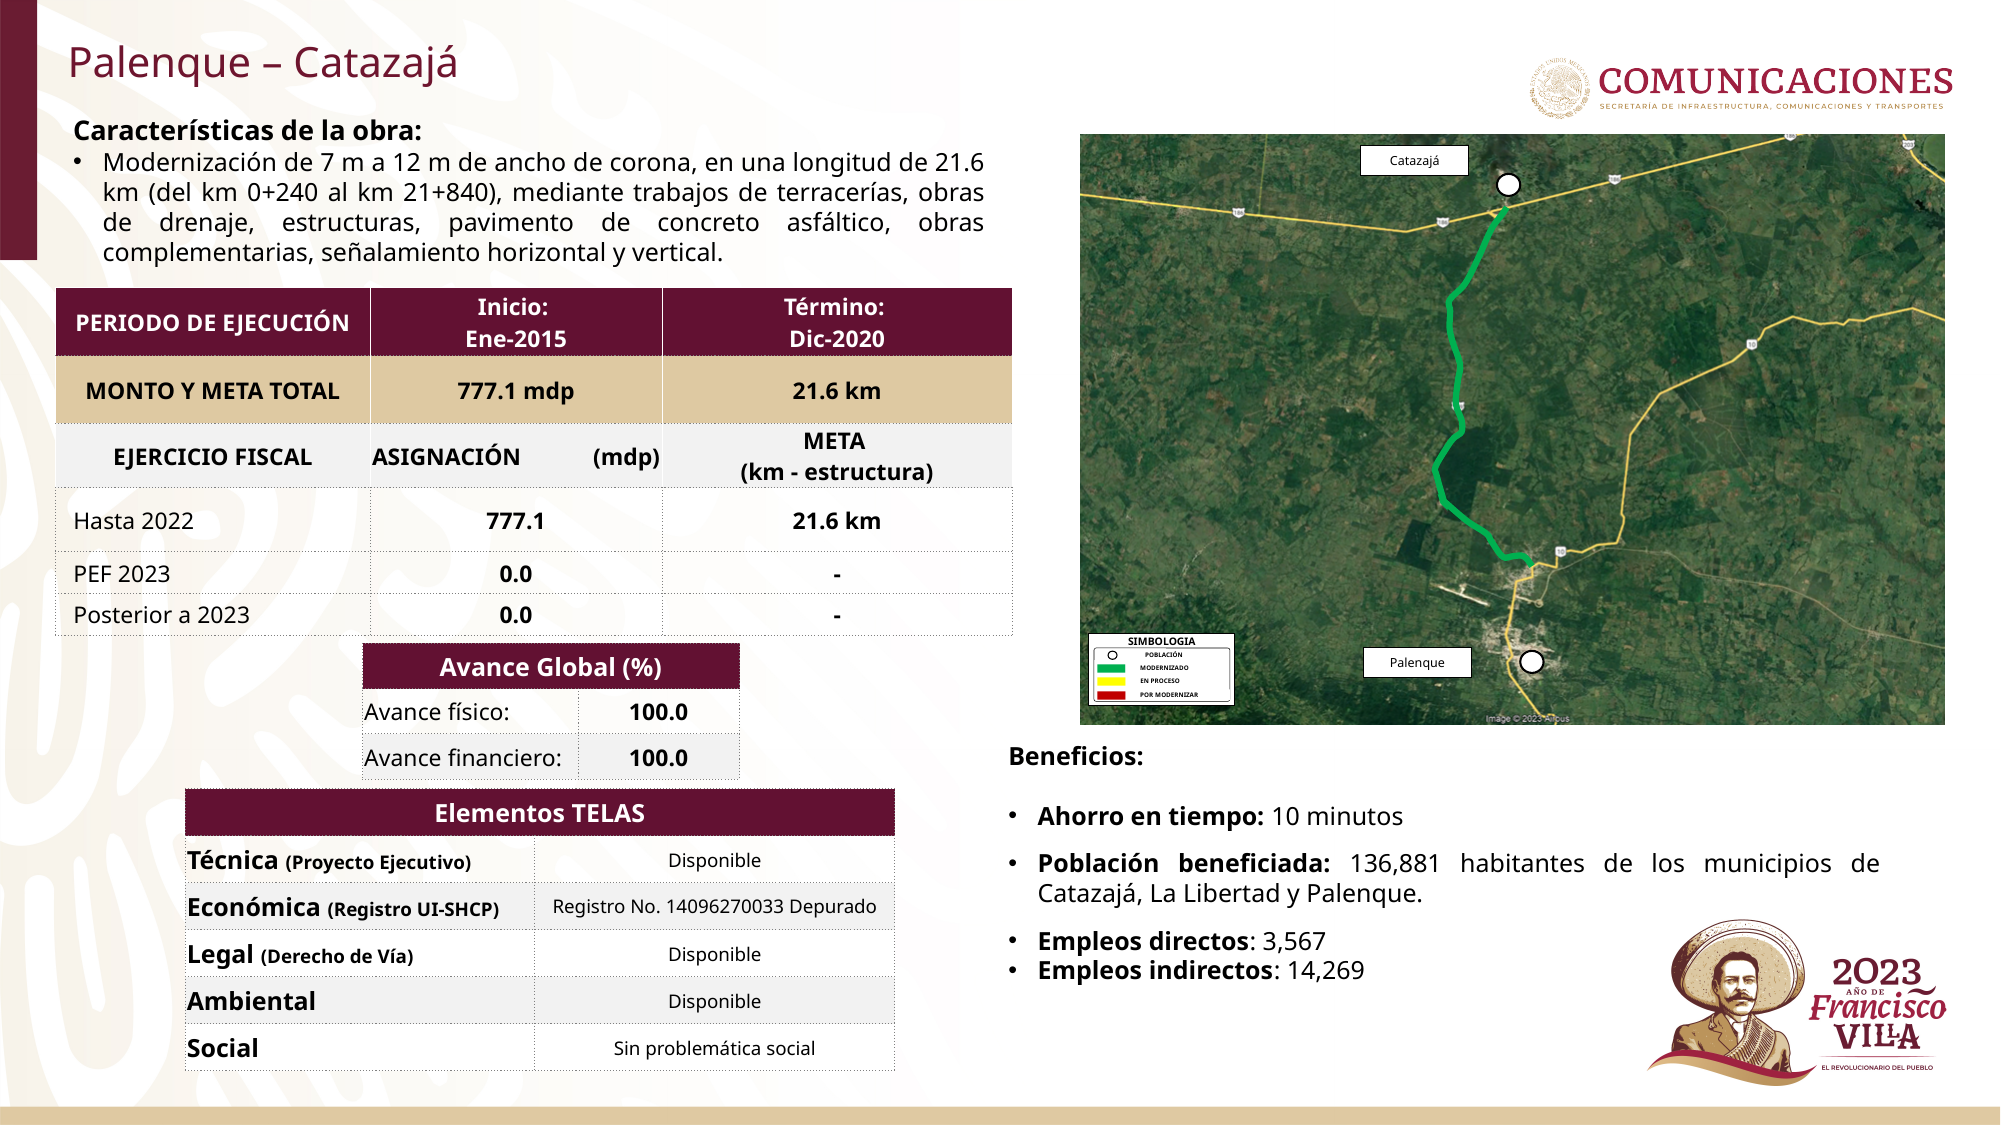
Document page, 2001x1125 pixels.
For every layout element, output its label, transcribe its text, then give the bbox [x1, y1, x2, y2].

table_cell 100.0 [578, 689, 740, 734]
table_cell Disponible [535, 977, 895, 1024]
text_box Características de la obra: Modernización de 7 m a 12 m de ancho de corona, en una longitud de 21.6 km (del km 0+240 al km 21+840), mediante trabajos de terracerías, obras de drenaje, estructuras, pavimento de concreto asfáltico, obras complementarias, señalamiento horizontal y vertical. [55, 91, 1004, 287]
table_header Elementos TELAS [185, 789, 895, 836]
table_cell 21.6 km [662, 488, 1012, 552]
table_cell Registro No. 14096270033 Depurado [535, 883, 895, 930]
text_box Beneficios: Ahorro en tiempo: 10 minutos Población beneficiada: 136,881 habitantes de los municipios de Catazajá, La Libertad y Palenque. Empleos directos: 3,567 Empleos indirectos: 14,269 [1008, 731, 1892, 994]
table_cell Sin problemática social [535, 1024, 895, 1071]
table_header PERIODO DE EJECUCIÓN [56, 288, 370, 356]
table_cell PEF 2023 [56, 552, 370, 593]
table_header Avance Global (%) [363, 643, 740, 689]
table_cell Posterior a 2023 [56, 593, 370, 635]
table_cell ASIGNACIÓN (mdp) [371, 423, 662, 488]
table_cell Económica (Registro UI-SHCP) [185, 883, 535, 930]
table_cell 0.0 [370, 593, 662, 635]
table_cell Técnica (Proyecto Ejecutivo) [185, 836, 535, 883]
picture [0, 0, 2001, 1125]
table_cell - [662, 593, 1012, 635]
table_cell Social [185, 1024, 535, 1071]
table_cell 777.1 [370, 488, 662, 552]
table_header Término: Dic-2020 [663, 288, 1012, 356]
table_cell Ambiental [185, 977, 535, 1024]
table_cell 21.6 km [663, 356, 1012, 423]
table_cell 0.0 [370, 552, 662, 593]
table_cell 100.0 [578, 734, 740, 779]
table_cell Disponible [535, 836, 895, 883]
table_cell MONTO Y META TOTAL [56, 356, 370, 423]
table_cell META (km - estructura) [663, 423, 1012, 488]
table_cell EJERCICIO FISCAL [56, 423, 370, 488]
table_cell Avance financiero: [363, 734, 578, 779]
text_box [1080, 134, 1945, 725]
table_cell Avance físico: [363, 689, 578, 734]
title Palenque – Catazajá [52, 28, 1474, 91]
table_cell Legal (Derecho de Vía) [185, 930, 535, 977]
table_cell Disponible [535, 930, 895, 977]
table_cell 777.1 mdp [371, 356, 662, 423]
table_header Inicio: Ene-2015 [371, 288, 662, 356]
table_cell - [662, 552, 1012, 593]
table_cell Hasta 2022 [56, 488, 370, 552]
